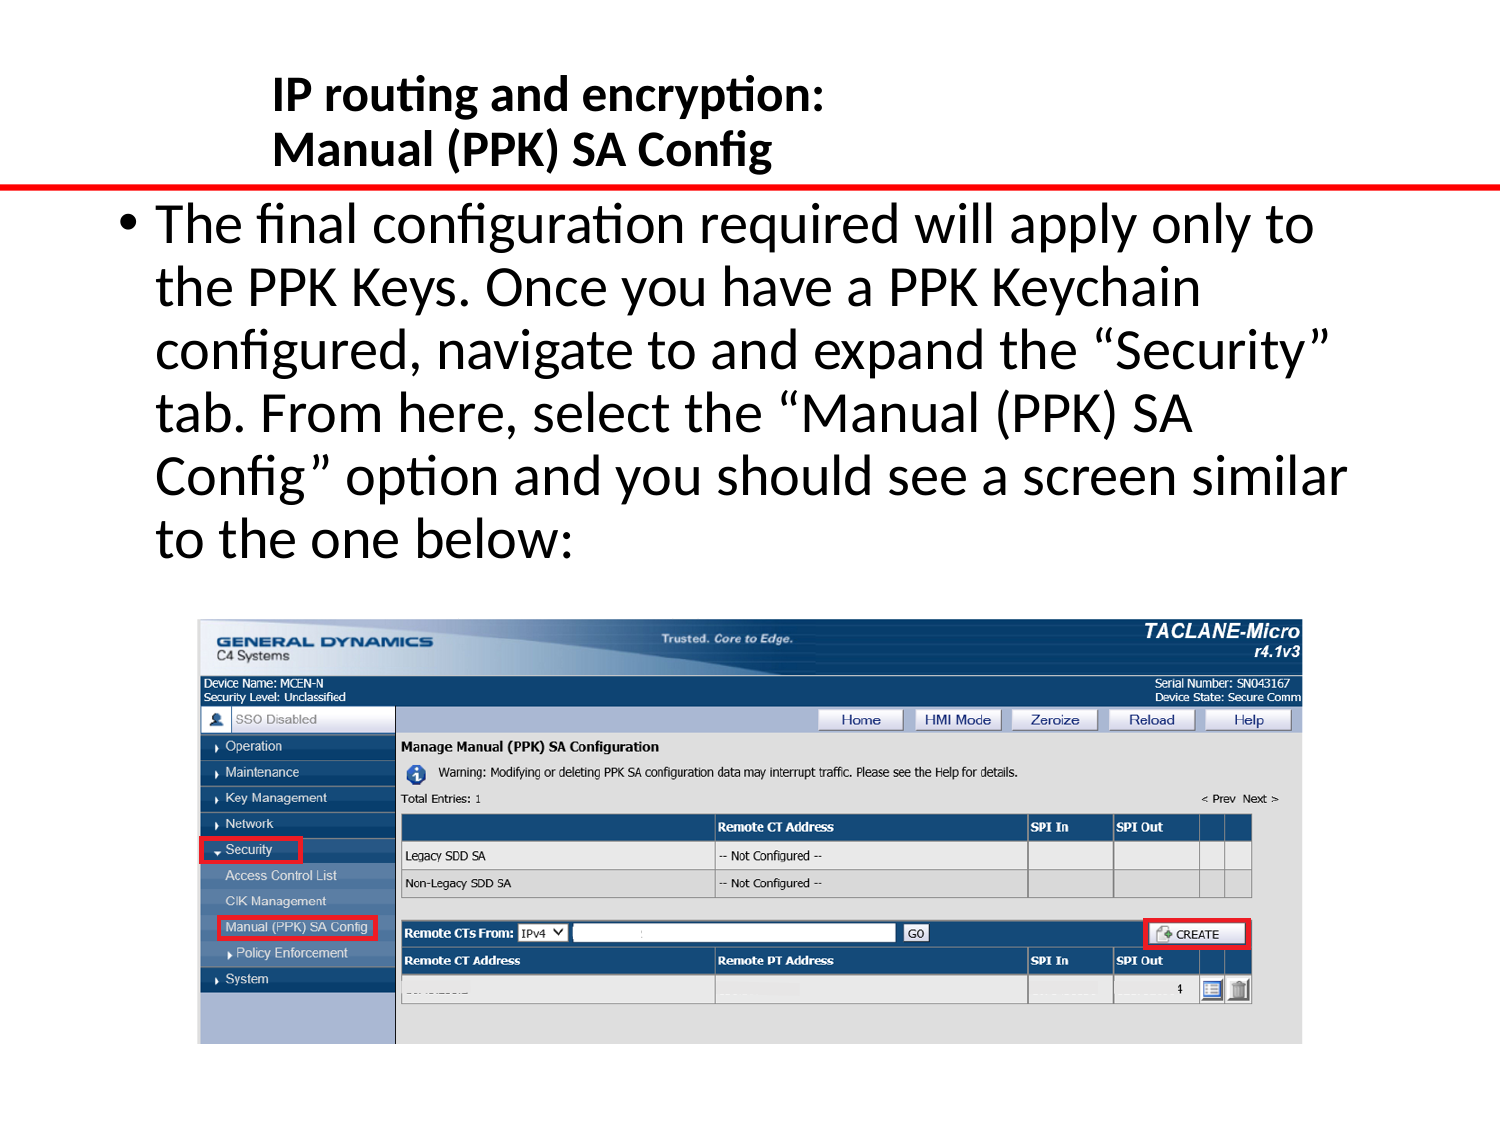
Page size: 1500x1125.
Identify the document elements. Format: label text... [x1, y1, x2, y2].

list The final configuration required will apply only to the PPK Keys. Once you have a PPK Keychain configured, navigate to and expand the “Security” tab. From here, select the “Manual (PPK) SA Config” option and you should see a screen similar to the one below: [103, 185, 1397, 1014]
title IP routing and encryption: Manual (PPK) SA Config [256, 59, 1397, 185]
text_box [197, 618, 1303, 1044]
